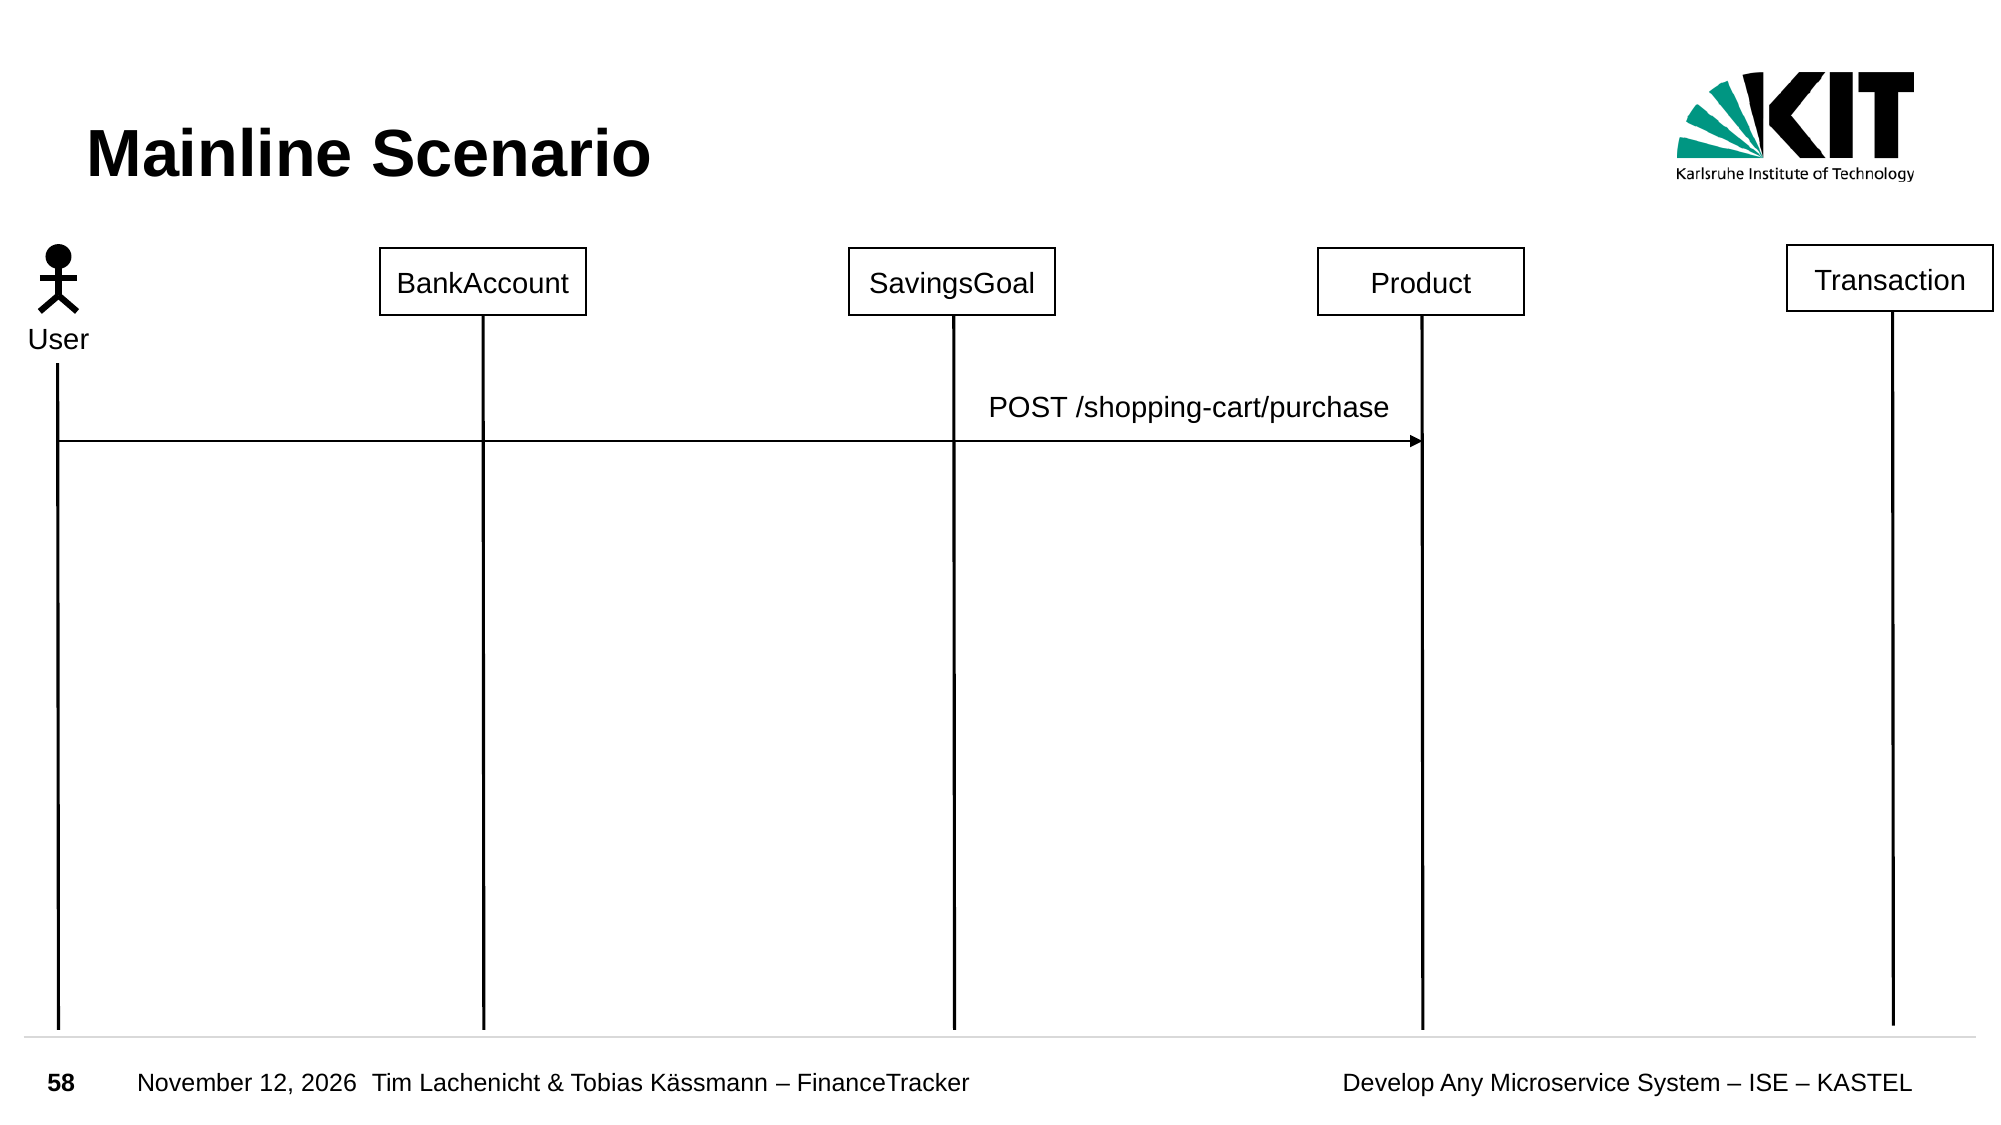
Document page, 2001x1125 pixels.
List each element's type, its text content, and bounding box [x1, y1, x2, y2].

text_box Product [1317, 247, 1525, 316]
slide_number 58 [47, 1038, 119, 1125]
text_box SavingsGoal [848, 247, 1056, 316]
picture [1677, 72, 1914, 182]
text_box Transaction [1786, 244, 1994, 312]
title Mainline Scenario [86, 64, 1589, 191]
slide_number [137, 1038, 362, 1125]
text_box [0, 245, 117, 364]
text_box POST /shopping-cart/purchase [972, 380, 1407, 431]
text_box BankAccount [379, 247, 587, 316]
